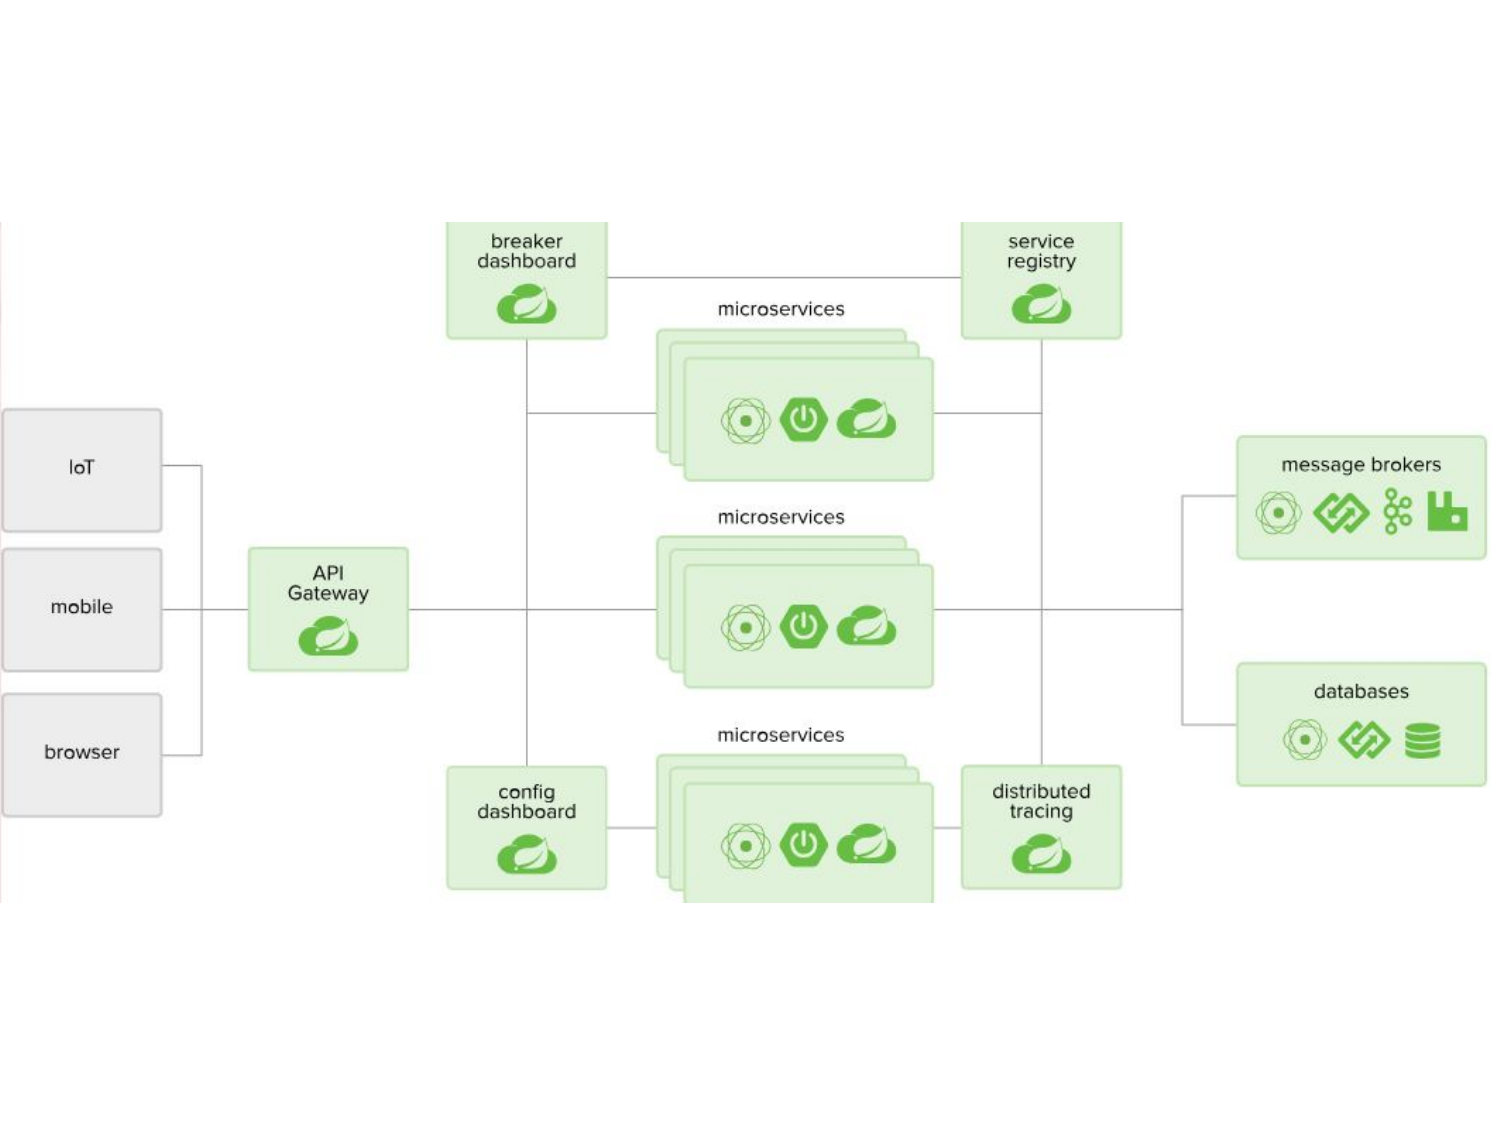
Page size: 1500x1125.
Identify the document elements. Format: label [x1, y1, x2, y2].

picture [0, 222, 1500, 903]
